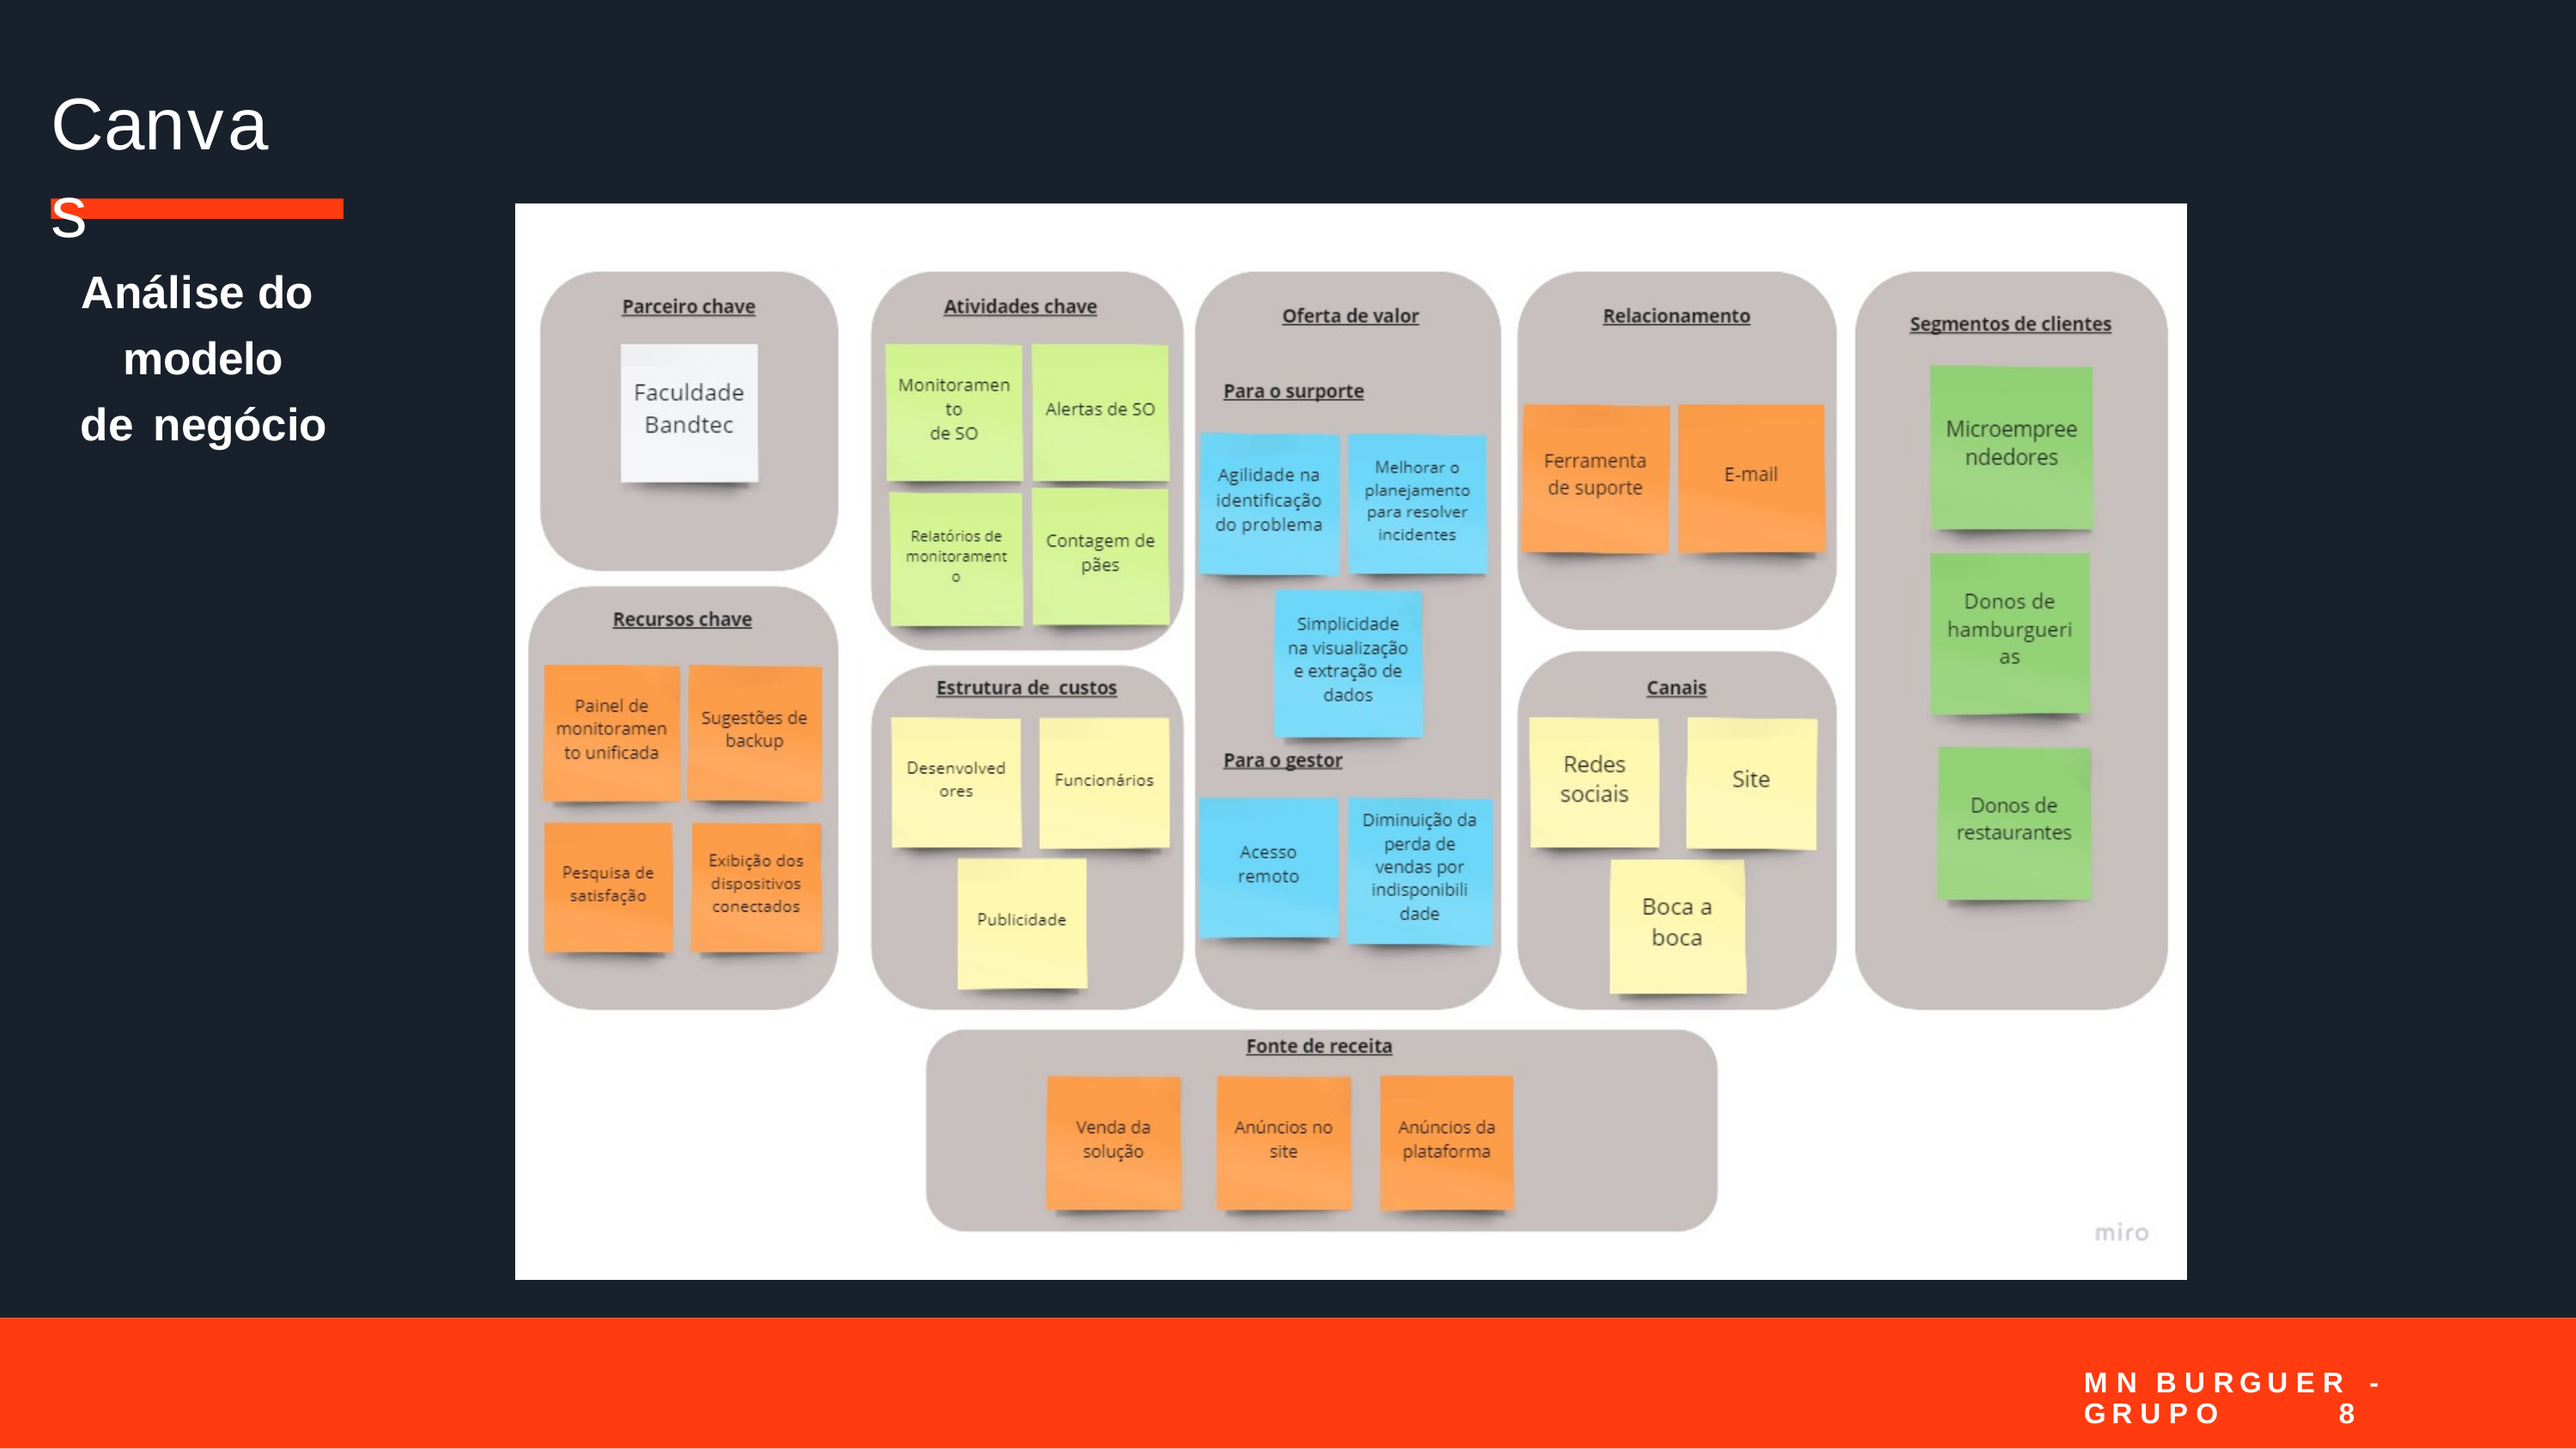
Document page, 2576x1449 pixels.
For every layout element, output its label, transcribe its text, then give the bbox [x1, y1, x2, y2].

text_box Análise do modelo de negócio [49, 252, 343, 451]
footer M N B U R G U E R - G R U P O 8 [2081, 1367, 2524, 1449]
text_box [0, 1318, 2576, 1449]
picture [514, 203, 2188, 1280]
text_box Canvas [49, 74, 301, 252]
text_box [301, 198, 343, 219]
